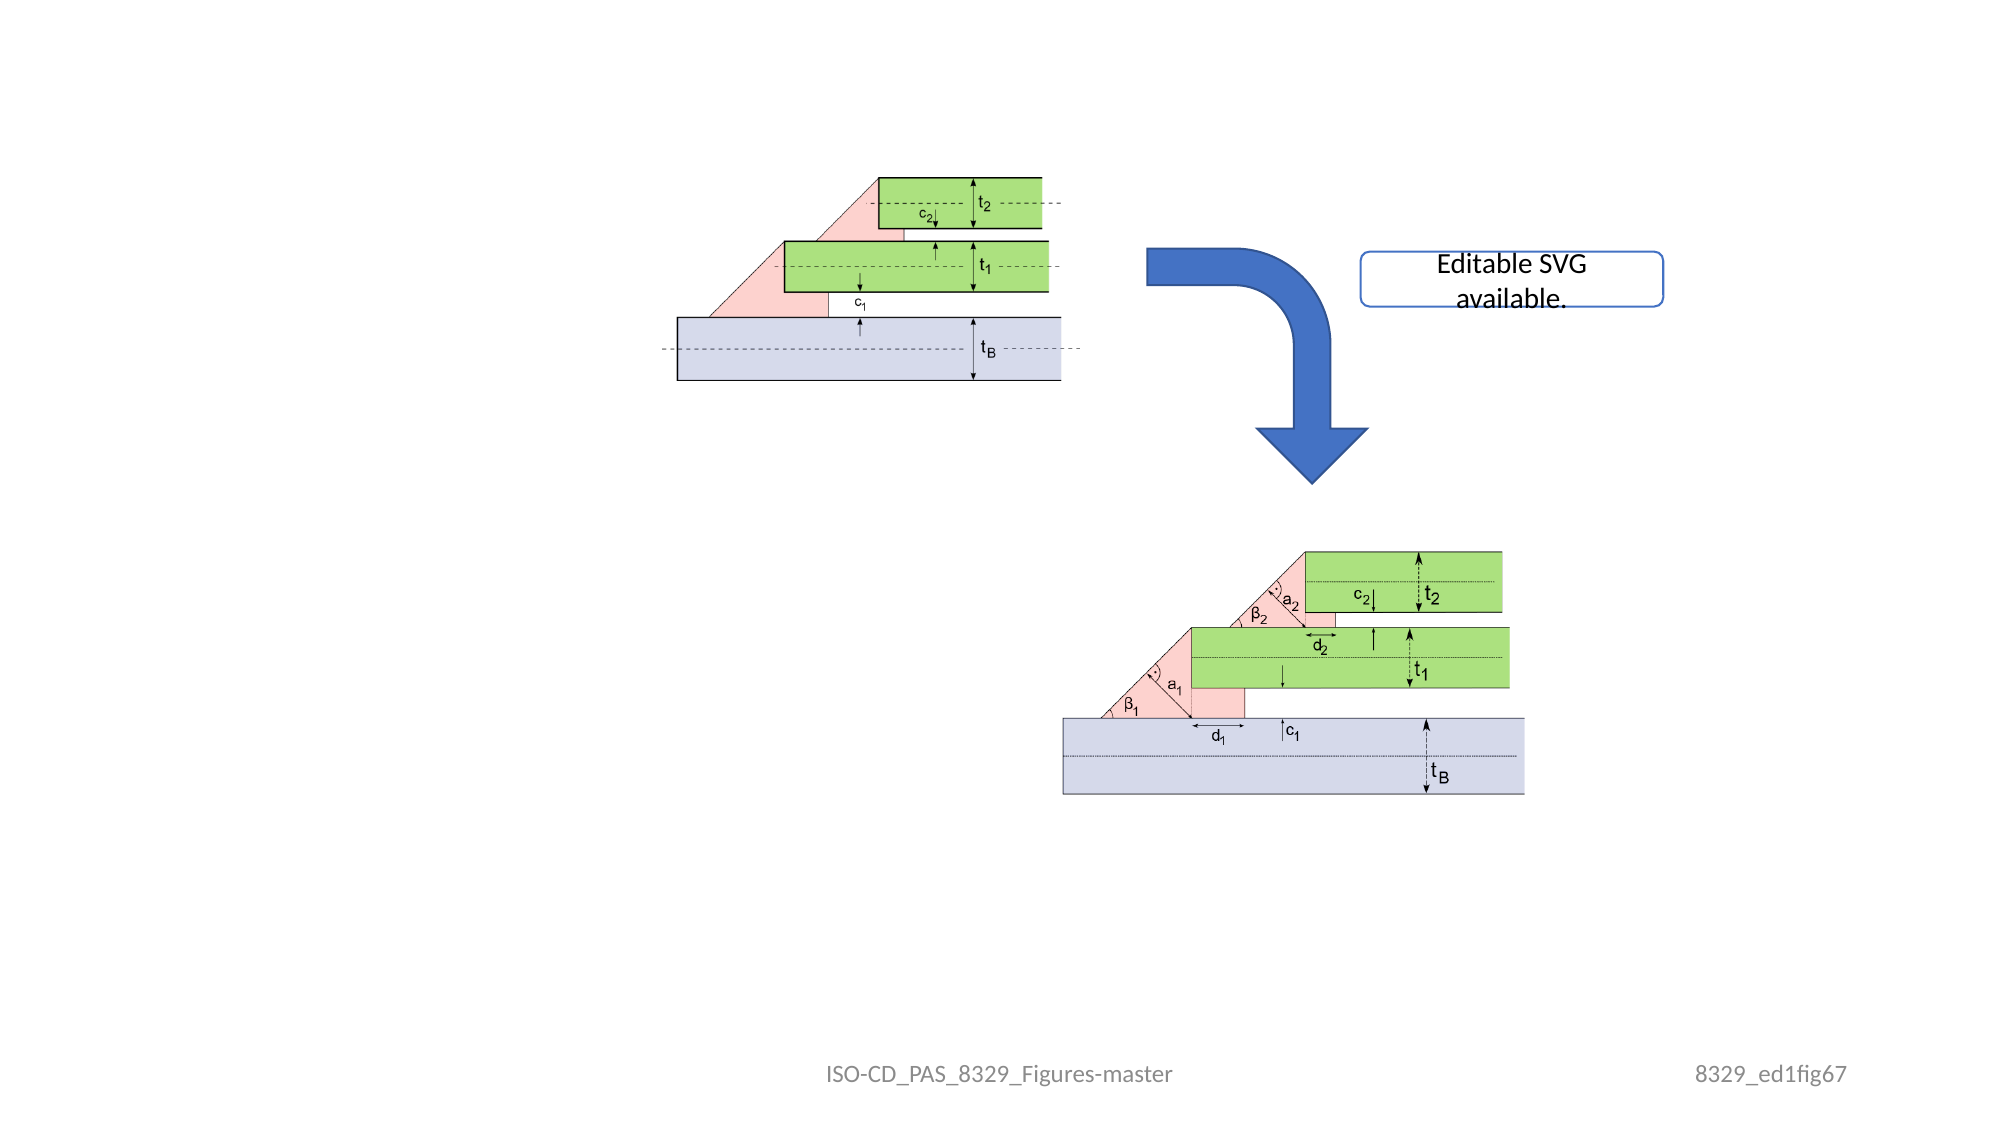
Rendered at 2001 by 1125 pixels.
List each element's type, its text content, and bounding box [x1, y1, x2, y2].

picture [1026, 512, 1708, 977]
slide_number 8329_ed1fig67 [1412, 1042, 1863, 1103]
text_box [1147, 248, 1665, 484]
picture [662, 177, 1080, 381]
footer ISO-CD_PAS_8329_Figures-master [662, 1042, 1338, 1103]
